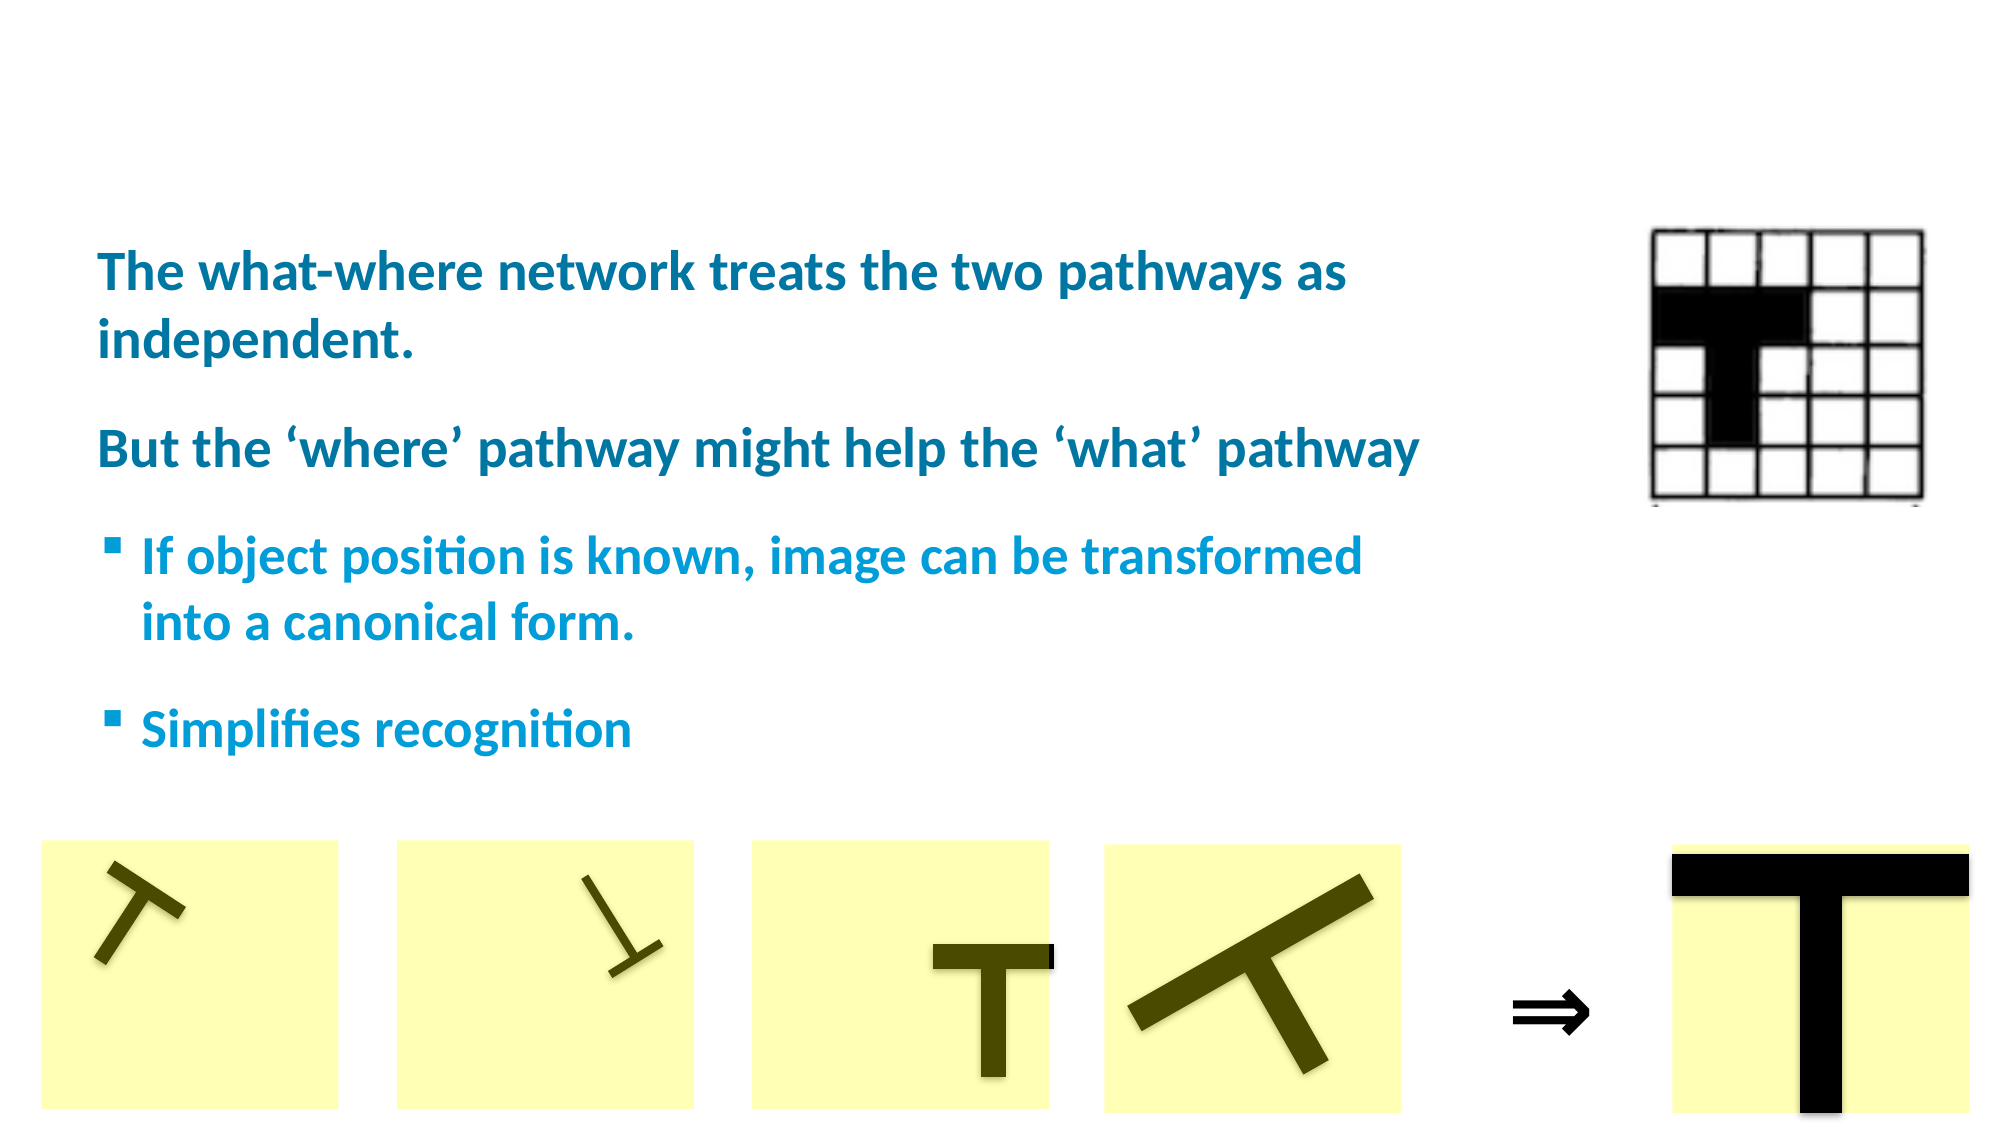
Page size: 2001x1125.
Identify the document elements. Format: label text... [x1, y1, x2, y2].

picture [1643, 224, 1932, 507]
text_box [41, 840, 1970, 1114]
list The what-where network treats the two pathways as independent. But the ‘where’ pathway might help the ‘what’ pathway If object position is known, image can be transformed into a canonical form. Simplifies recognition [66, 224, 1900, 839]
